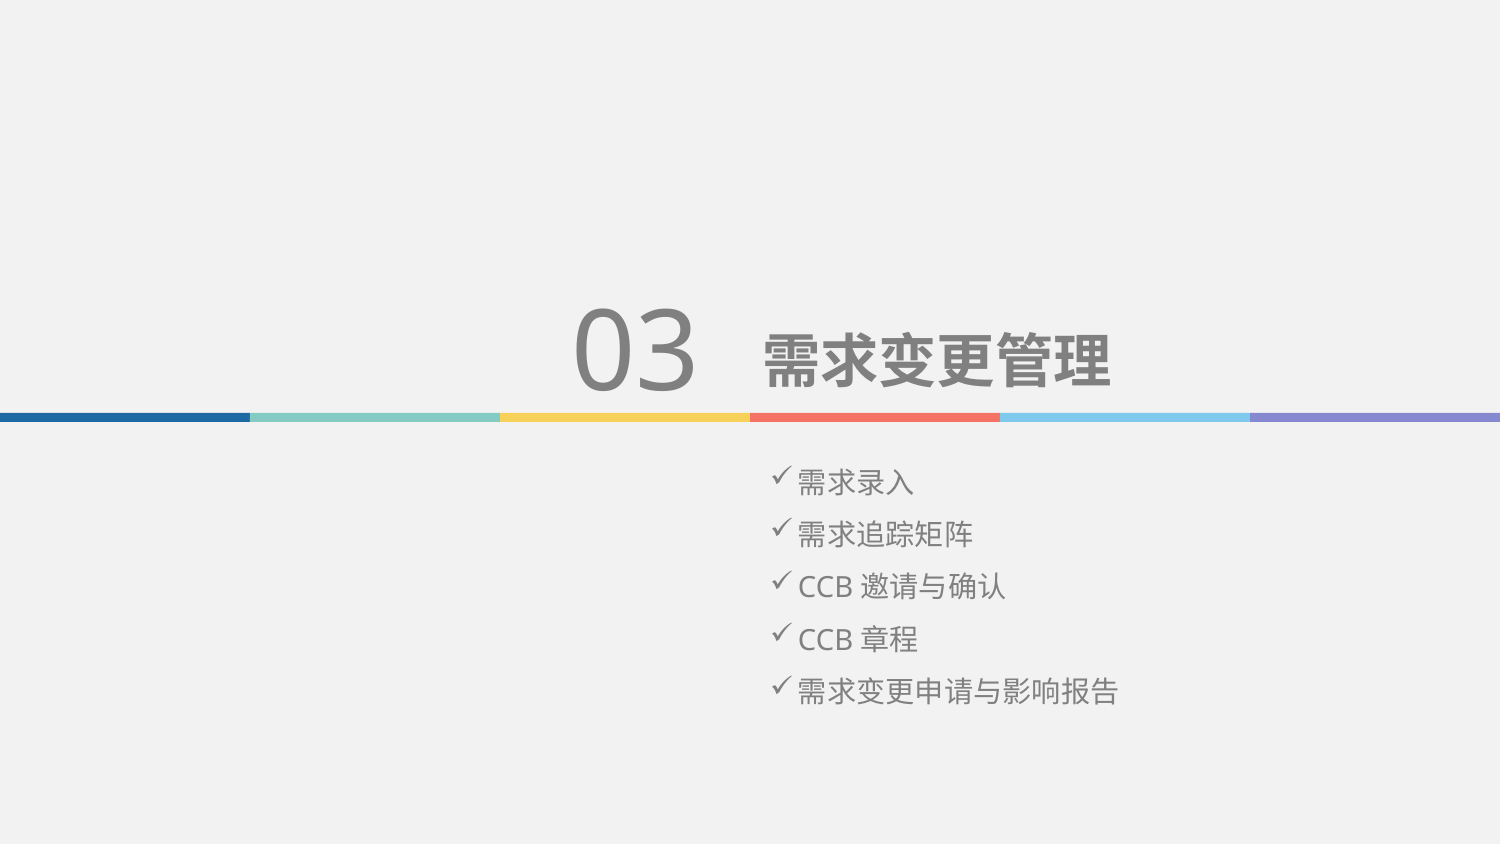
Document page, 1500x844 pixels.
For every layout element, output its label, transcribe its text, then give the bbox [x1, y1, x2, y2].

text_box 需求变更管理 [723, 316, 1152, 402]
text_box 需求录入 需求追踪矩阵 CCB邀请与确认 CCB章程 需求变更申请与影响报告 [755, 439, 1135, 716]
text_box 03 [549, 270, 723, 411]
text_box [0, 412, 1500, 423]
